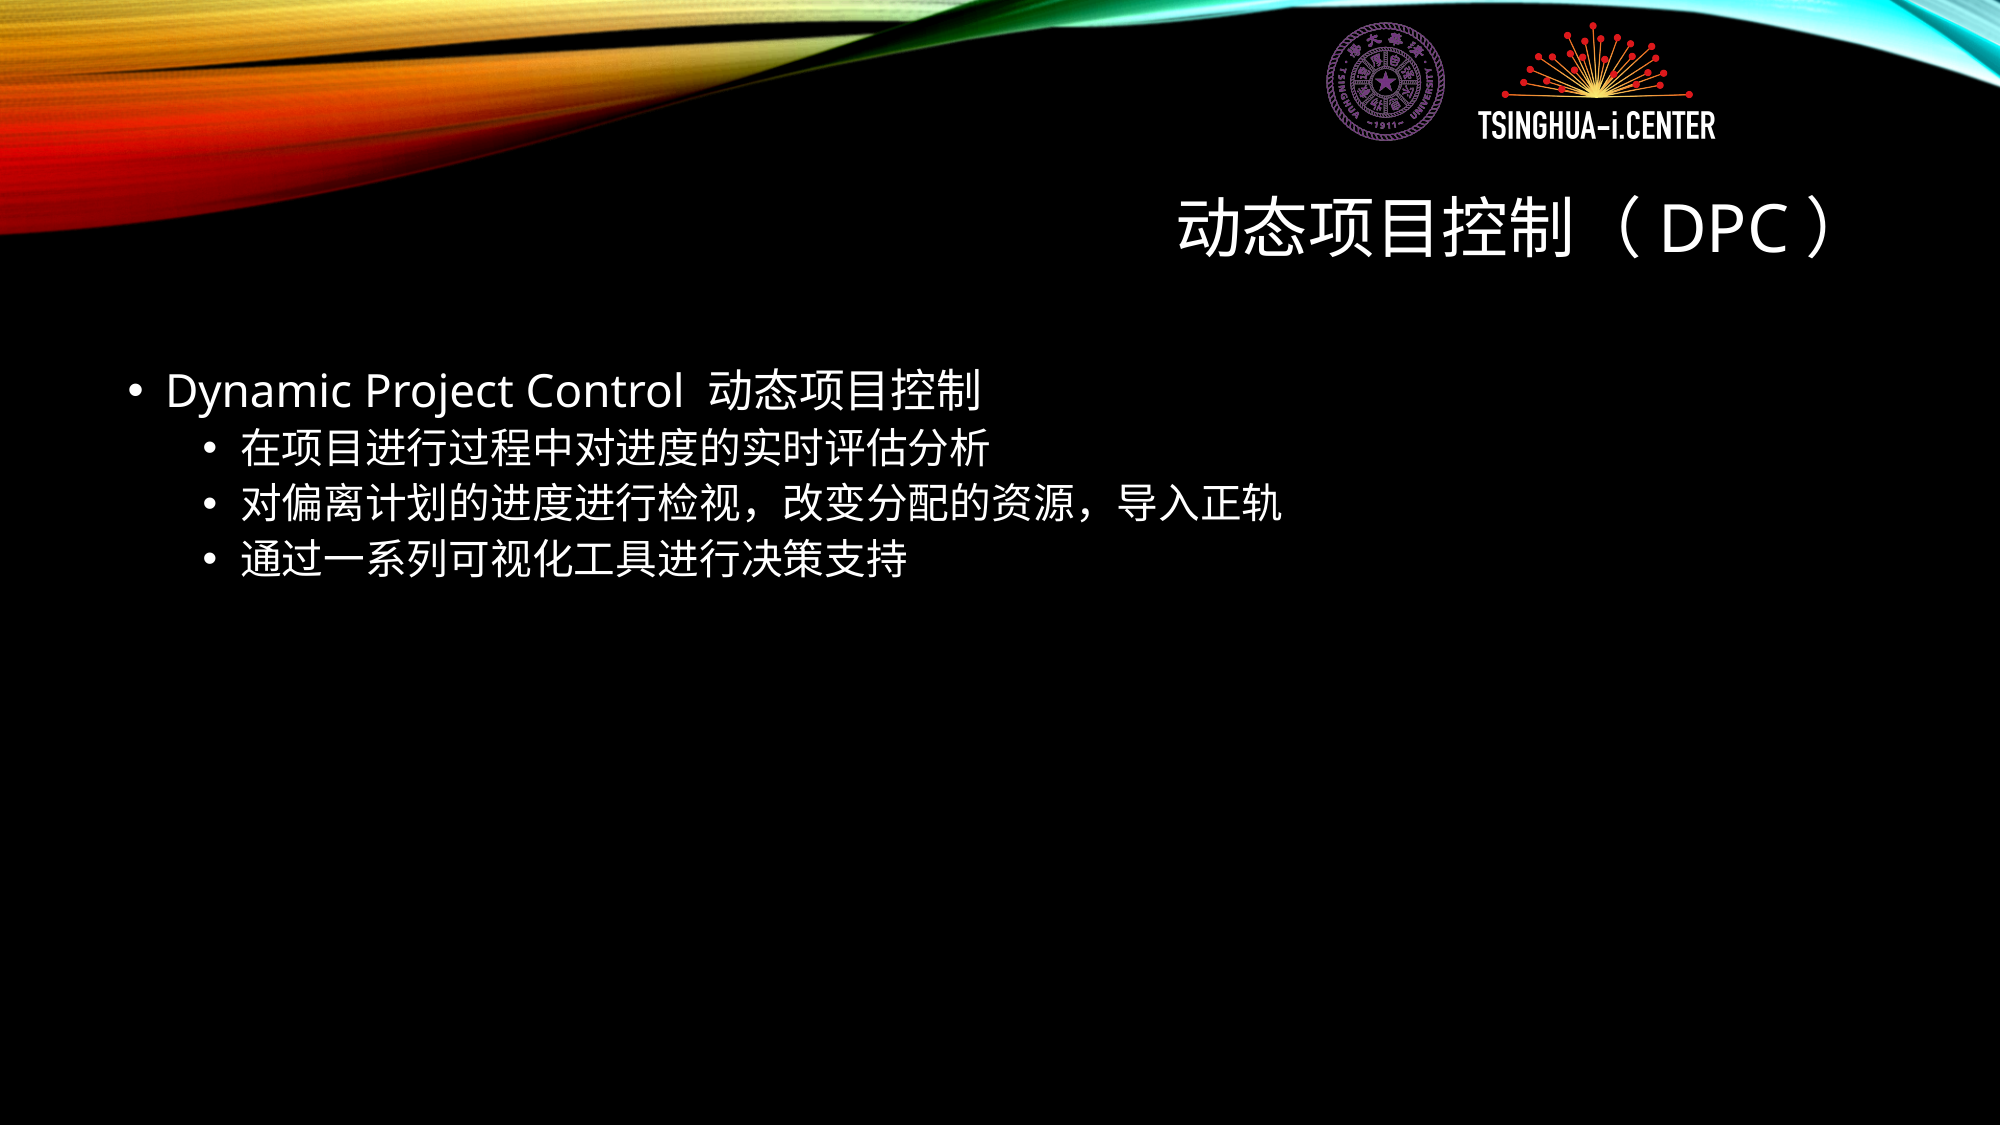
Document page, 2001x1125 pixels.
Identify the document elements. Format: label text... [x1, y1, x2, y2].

picture [0, 0, 2000, 237]
title 动态项目控制（DPC） [474, 125, 1888, 338]
list Dynamic Project Control 动态项目控制 在项目进行过程中对进度的实时评估分析 对偏离计划的进度进行检视，改变分配的资源，导入正轨 通过一系列可视化工具进行决策支持 [112, 360, 1888, 1021]
